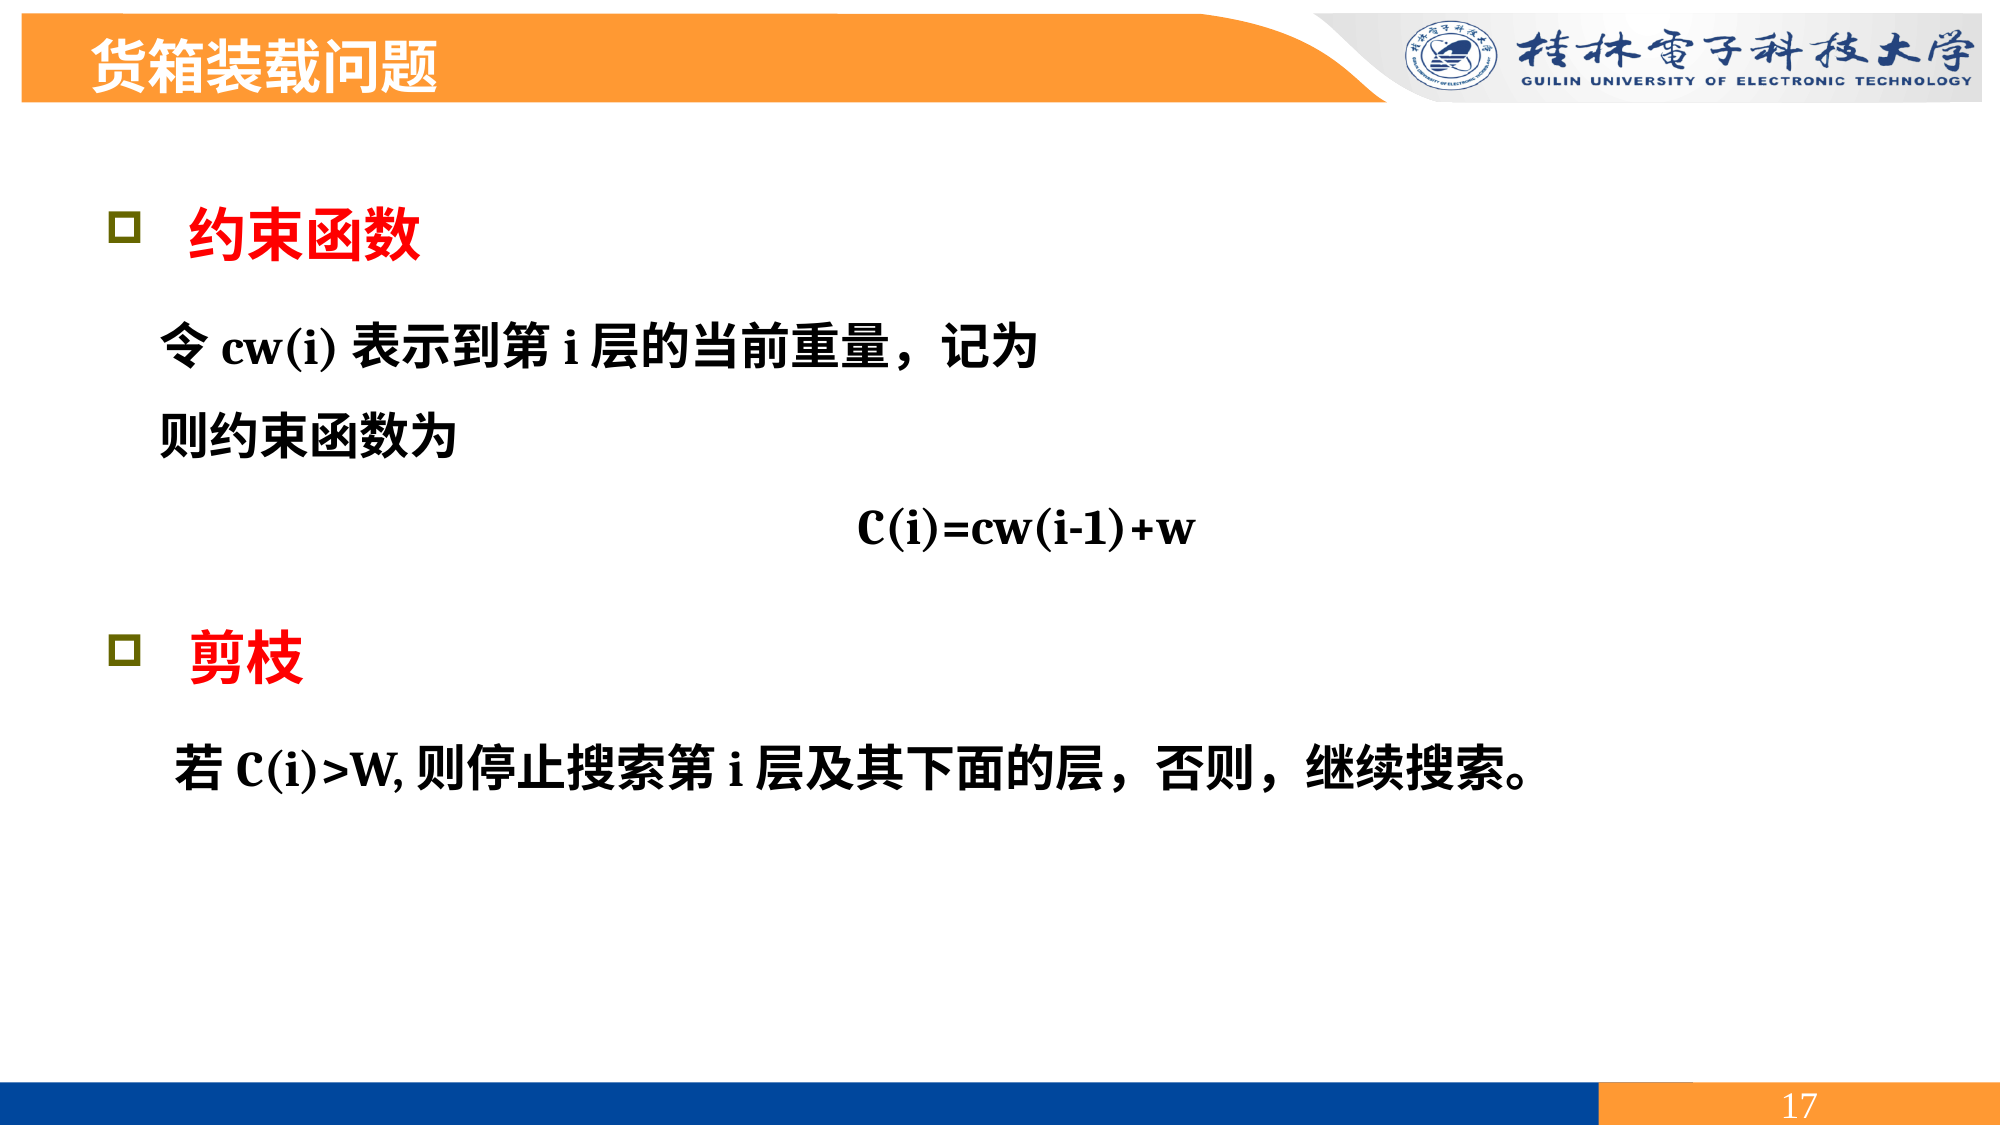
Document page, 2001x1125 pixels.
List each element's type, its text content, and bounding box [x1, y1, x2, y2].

text_box 约束函数 [90, 190, 514, 277]
text_box 若C(i)>W,则停止搜索第i层及其下面的层，否则，继续搜索。 [159, 699, 1925, 1036]
picture [1386, 0, 2000, 103]
text_box 货箱装载问题 [74, 23, 1101, 109]
text_box 剪枝 [90, 613, 514, 700]
